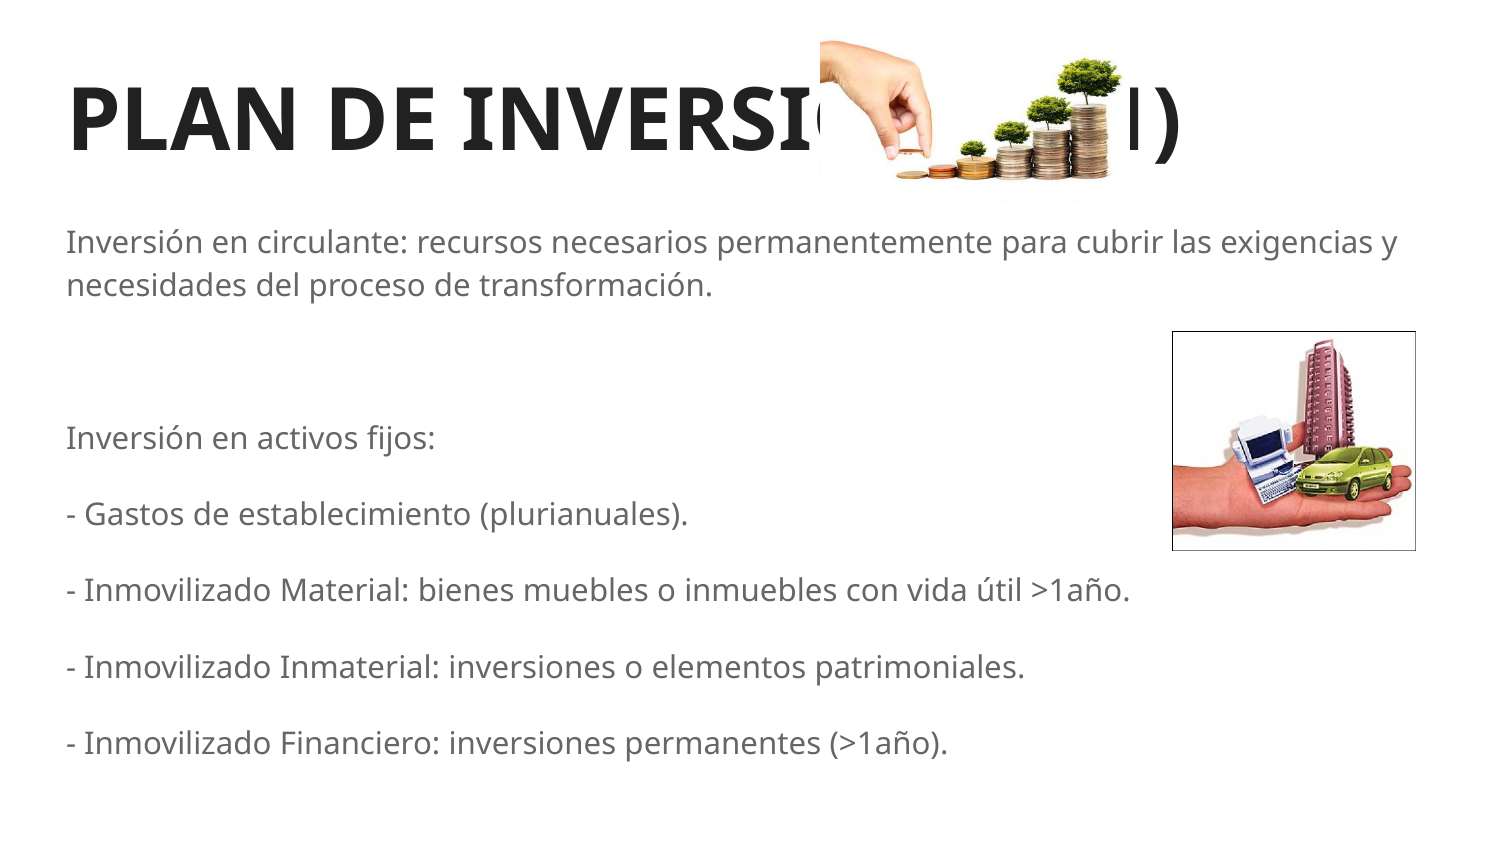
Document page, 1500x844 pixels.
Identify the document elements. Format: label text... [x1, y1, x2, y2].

picture [819, 26, 1130, 201]
title PLAN DE INVERSIONES (1) [51, 48, 814, 180]
list Inversión en circulante: recursos necesarios permanentemente para cubrir las exigencias y necesidades del proceso de transformación. Inversión en activos fijos: - Gastos de establecimiento (plurianuales). - Inmovilizado Material: bienes muebles o inmuebles con vida útil >1año. - Inmovilizado Inmaterial: inversiones o elementos patrimoniales. - Inmovilizado Financiero: inversiones permanentes (>1año). [51, 201, 1449, 750]
picture [1172, 331, 1417, 551]
title PLAN DE INVERSIONES (1) [1134, 48, 1449, 180]
